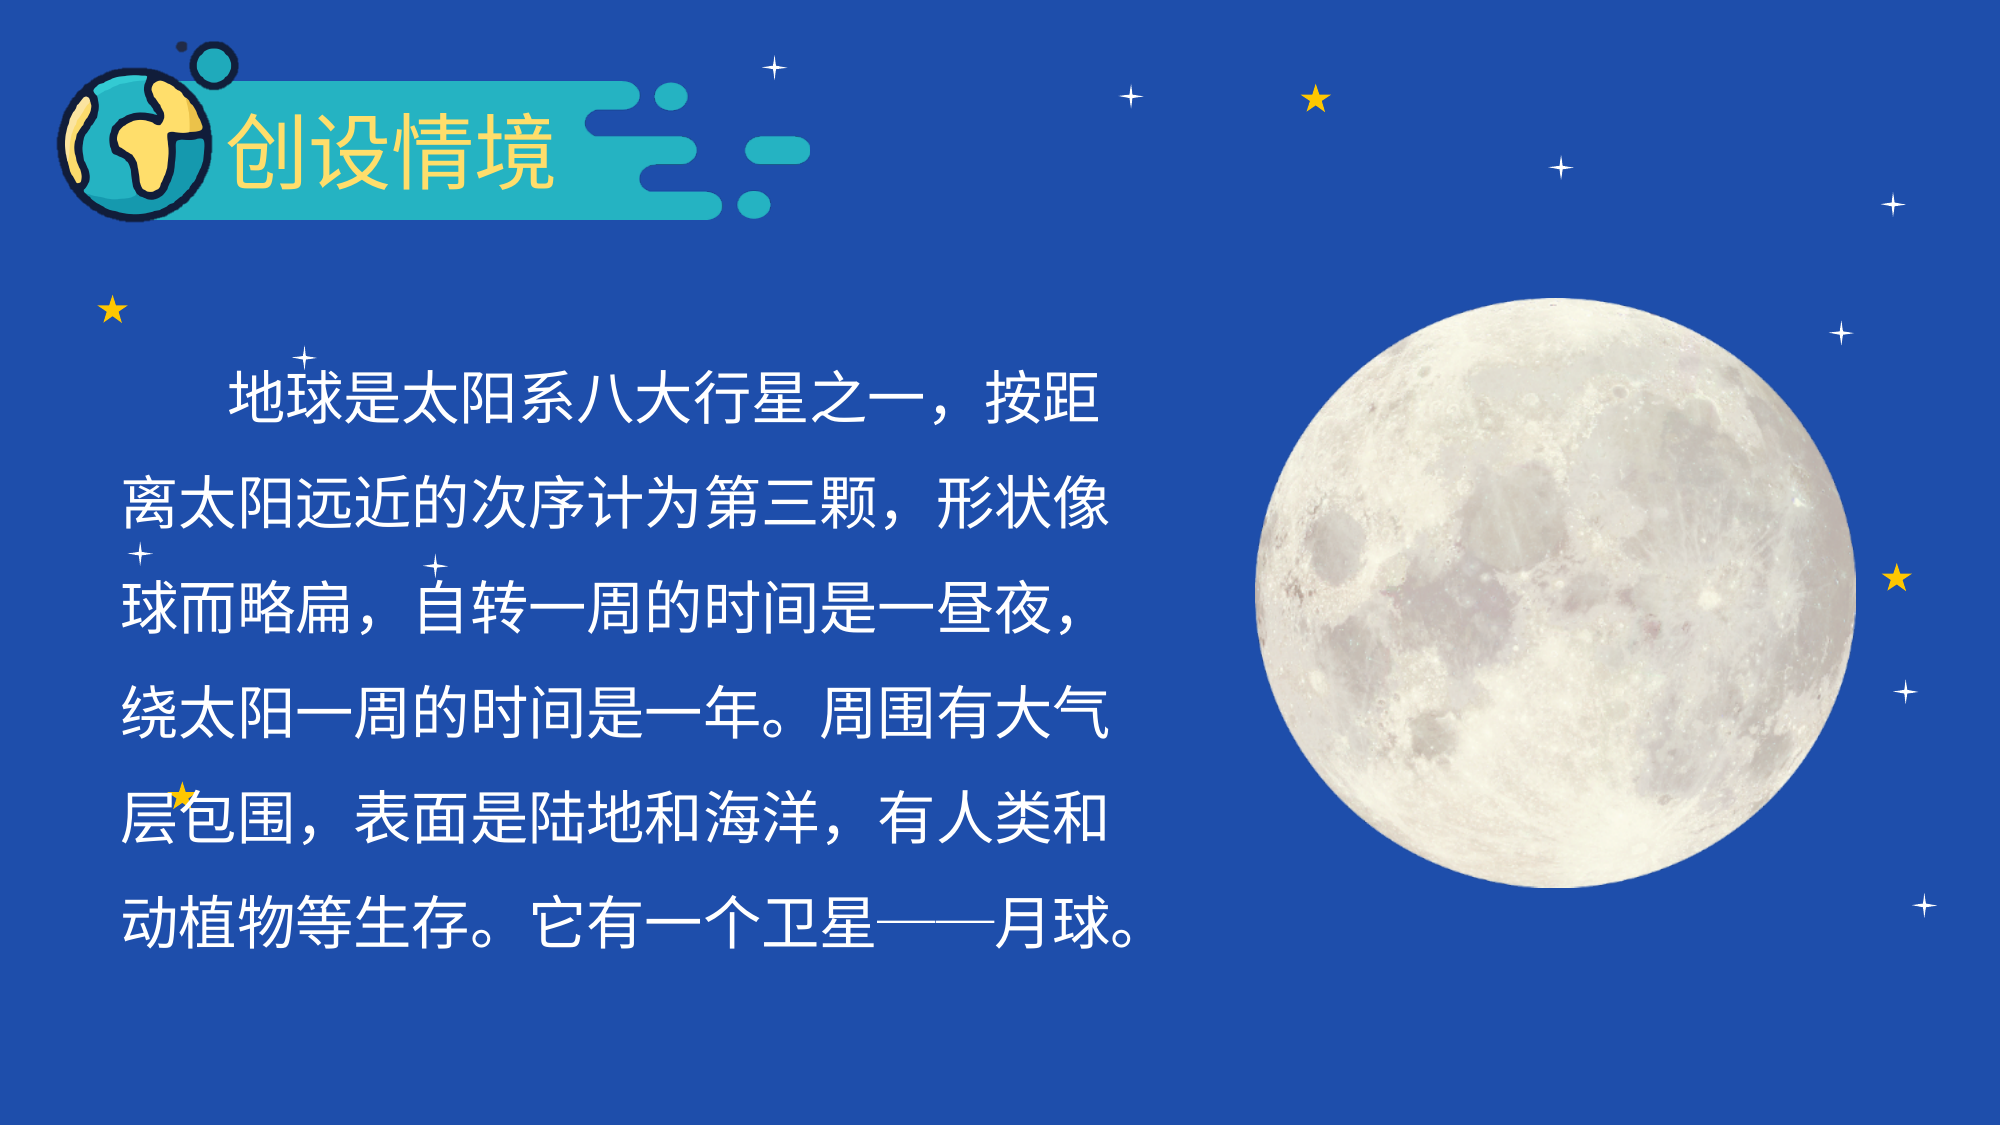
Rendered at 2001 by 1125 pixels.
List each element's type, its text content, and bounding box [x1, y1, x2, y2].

text_box 地球是太阳系八大行星之一，按距离太阳远近的次序计为第三颗，形状像球而略扁，自转一周的时间是一昼夜，绕太阳一周的时间是一年。周围有大气层包围，表面是陆地和海洋，有人类和动植物等生存。它有一个卫星──月球。 [105, 318, 1152, 964]
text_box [48, 0, 810, 260]
picture [1255, 298, 1856, 888]
